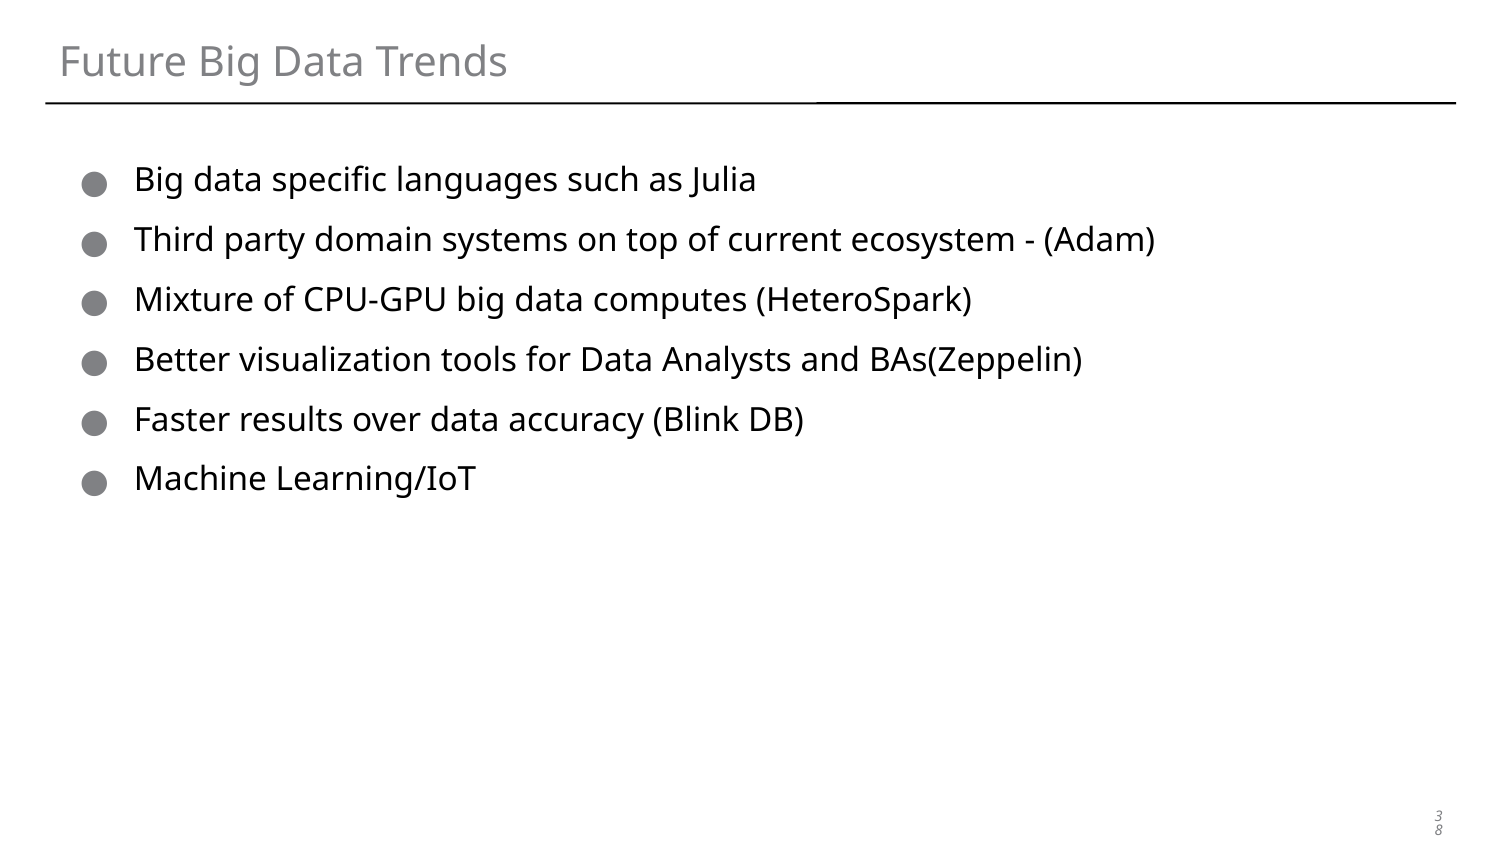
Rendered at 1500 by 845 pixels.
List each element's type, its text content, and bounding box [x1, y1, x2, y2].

slide_number ‹#› [1425, 801, 1457, 827]
list Big data specific languages such as Julia Third party domain systems on top of current ecosystem - (Adam) Mixture of CPU-GPU big data computes (HeteroSpark) Better visualization tools for Data Analysts and BAs(Zeppelin) Faster results over data accuracy (Blink DB) Machine Learning/IoT [43, 123, 1457, 785]
title Future Big Data Trends [43, 34, 1457, 98]
